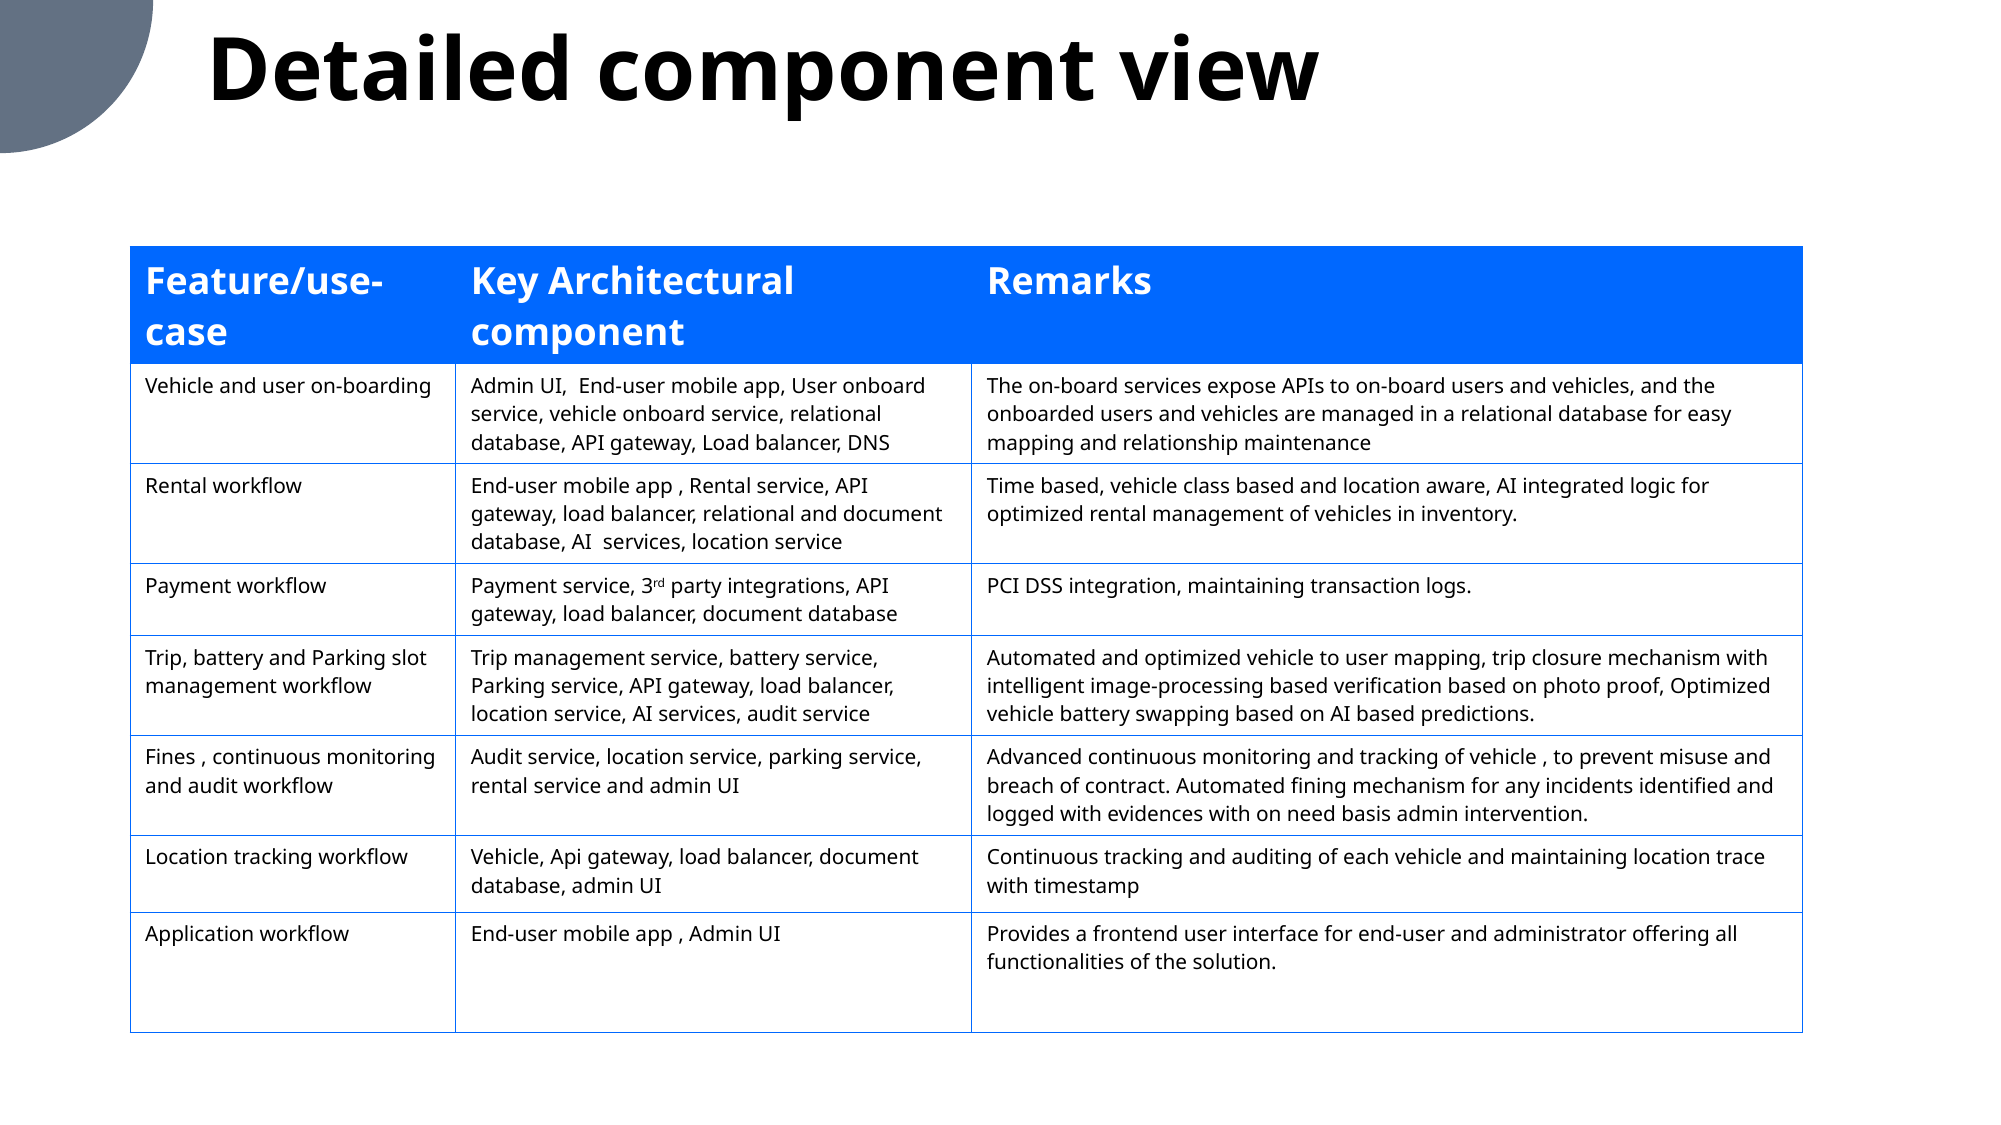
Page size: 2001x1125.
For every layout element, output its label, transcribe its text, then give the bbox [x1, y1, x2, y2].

table_cell Rental workflow [131, 464, 455, 563]
table_cell Payment workflow [131, 564, 455, 635]
table_cell Advanced continuous monitoring and tracking of vehicle , to prevent misuse and breach of contract. Automated fining mechanism for any incidents identified and logged with evidences with on need basis admin intervention. [972, 736, 1802, 835]
table_cell Automated and optimized vehicle to user mapping, trip closure mechanism with intelligent image-processing based verification based on photo proof, Optimized vehicle battery swapping based on AI based predictions. [972, 636, 1802, 735]
table_cell End-user mobile app , Admin UI [456, 913, 971, 1032]
table_cell End-user mobile app , Rental service, API gateway, load balancer, relational and document database, AI services, location service [456, 464, 971, 563]
title Detailed component view [191, 22, 1767, 125]
table_cell Application workflow [131, 913, 455, 1032]
table_header Remarks [972, 247, 1802, 363]
table_cell Admin UI, End-user mobile app, User onboard service, vehicle onboard service, relational database, API gateway, Load balancer, DNS [456, 364, 971, 463]
table_cell The on-board services expose APIs to on-board users and vehicles, and the onboarded users and vehicles are managed in a relational database for easy mapping and relationship maintenance [972, 364, 1802, 463]
table_cell Trip, battery and Parking slot management workflow [131, 636, 455, 735]
table_header Feature/use-case [131, 247, 456, 363]
table_cell Vehicle and user on-boarding [131, 364, 455, 463]
table_cell Location tracking workflow [131, 836, 455, 912]
table_cell Audit service, location service, parking service, rental service and admin UI [456, 736, 971, 835]
table_cell Vehicle, Api gateway, load balancer, document database, admin UI [456, 836, 971, 912]
table_cell Provides a frontend user interface for end-user and administrator offering all functionalities of the solution. [972, 913, 1802, 1032]
table_cell Continuous tracking and auditing of each vehicle and maintaining location trace with timestamp [972, 836, 1802, 912]
table_cell Fines , continuous monitoring and audit workflow [131, 736, 455, 835]
table_cell Payment service, 3rd party integrations, API gateway, load balancer, document database [456, 564, 971, 635]
table_cell PCI DSS integration, maintaining transaction logs. [972, 564, 1802, 635]
table_cell Trip management service, battery service, Parking service, API gateway, load balancer, location service, AI services, audit service [456, 636, 971, 735]
table_header Key Architectural component [456, 247, 972, 363]
table_cell Time based, vehicle class based and location aware, AI integrated logic for optimized rental management of vehicles in inventory. [972, 464, 1802, 563]
